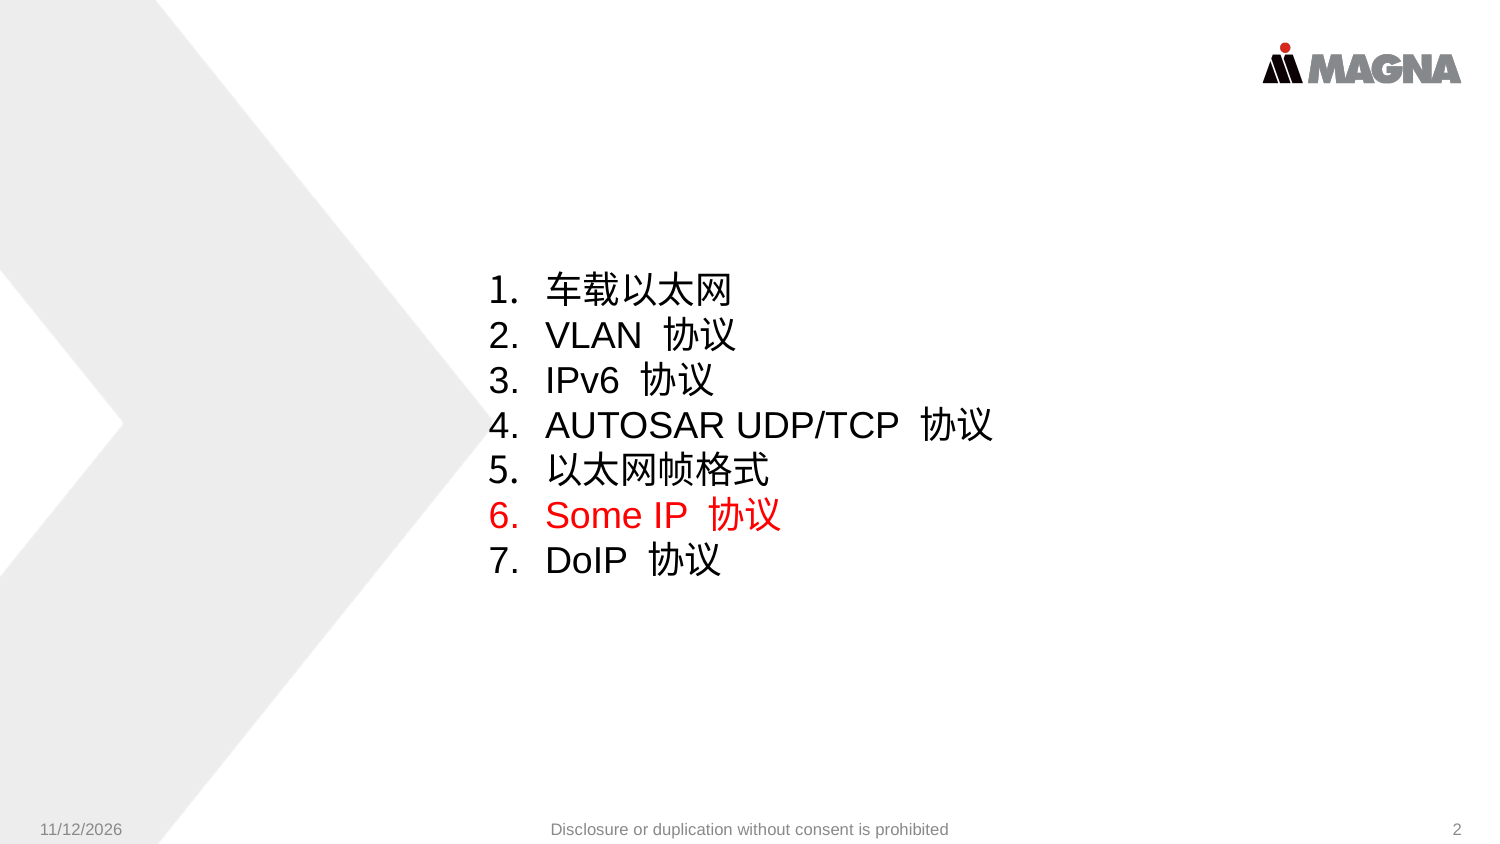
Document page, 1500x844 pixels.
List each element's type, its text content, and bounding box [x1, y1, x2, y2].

picture [1260, 40, 1464, 86]
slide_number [24, 817, 250, 841]
text_box 车载以太网 VLAN 协议 IPv6 协议 AUTOSAR UDP/TCP 协议 以太网帧格式 Some IP 协议 DoIP 协议 [473, 213, 1079, 589]
footer Disclosure or duplication without consent is prohibited [262, 817, 1238, 841]
slide_number 2 [1251, 817, 1477, 841]
